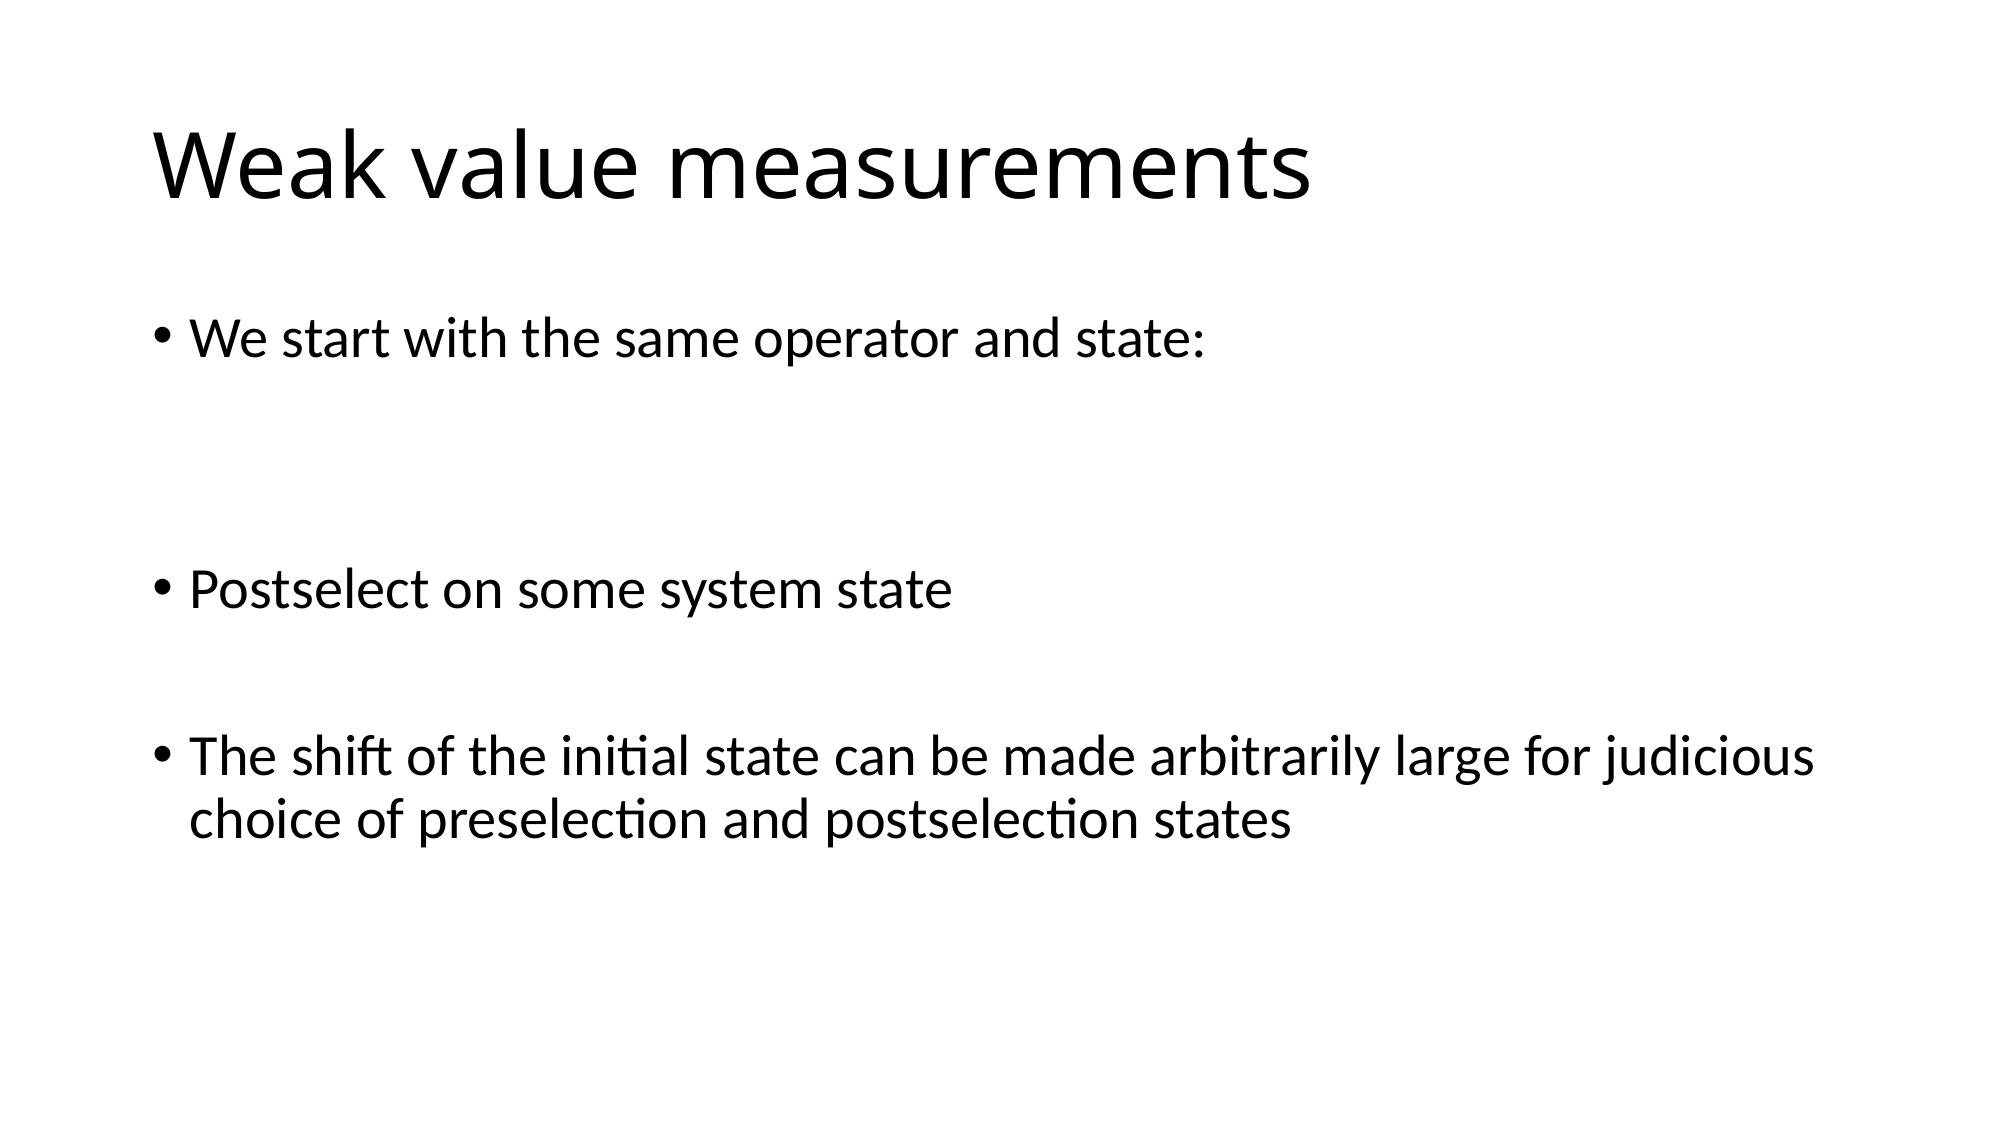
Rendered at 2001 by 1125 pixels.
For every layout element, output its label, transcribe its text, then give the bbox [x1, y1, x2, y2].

title Weak value measurements [137, 59, 1863, 278]
